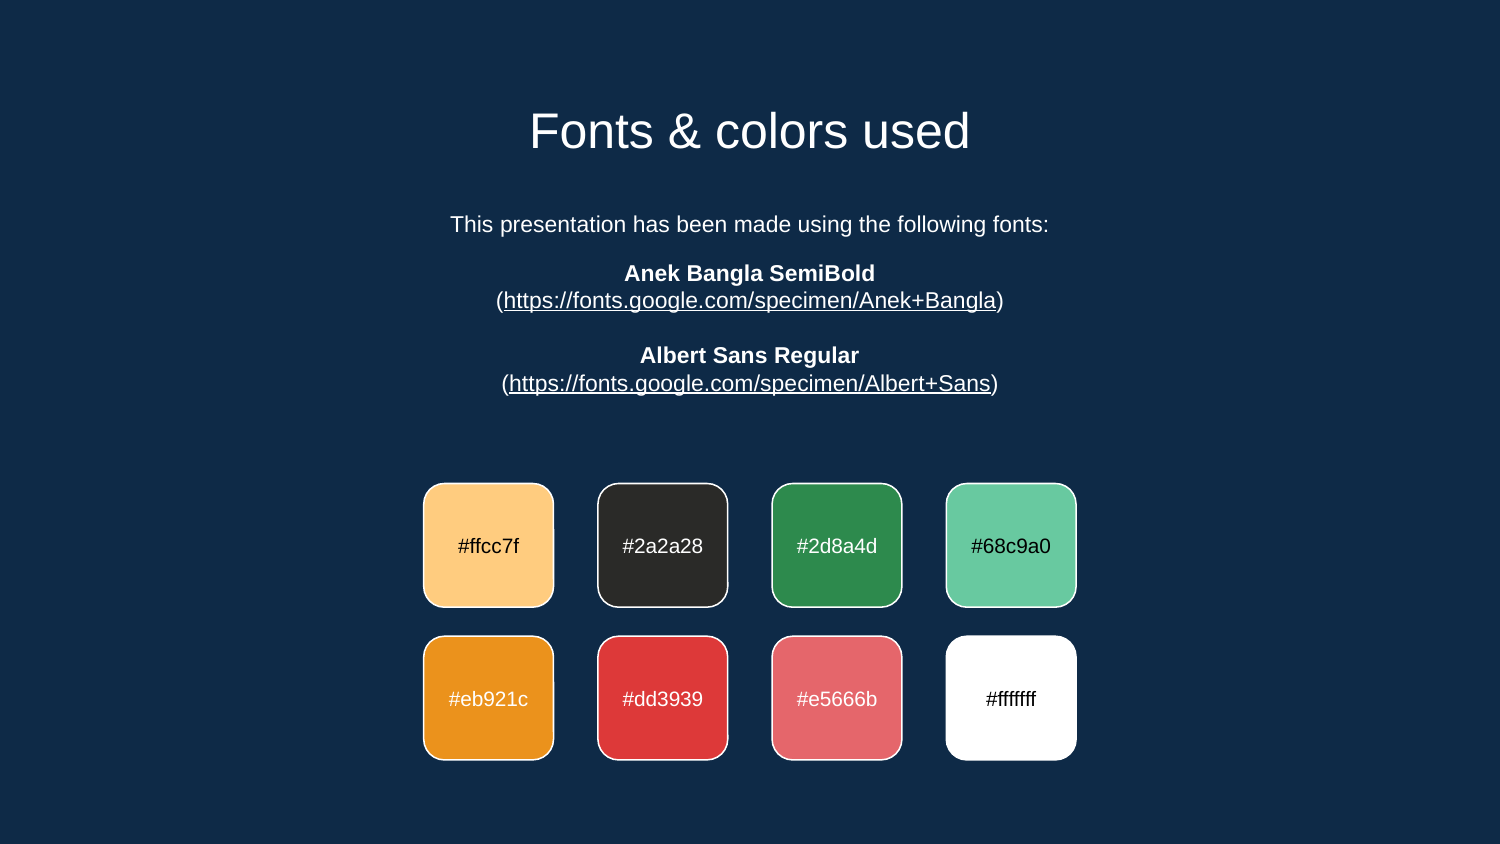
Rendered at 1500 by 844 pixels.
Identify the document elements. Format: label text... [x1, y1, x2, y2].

title Fonts & colors used [118, 83, 1382, 163]
text_box [597, 636, 728, 661]
text_box This presentation has been made using the following fonts: Anek Bangla SemiBold (https://fonts.google.com/specimen/Anek+Bangla) Albert Sans Regular (https://fonts.google.com/specimen/Albert+Sans) [118, 194, 1382, 436]
text_box [946, 636, 1077, 661]
text_box [772, 735, 902, 760]
text_box #2a2a28 [597, 509, 728, 582]
text_box [423, 636, 554, 661]
text_box [772, 636, 902, 661]
text_box #68c9a0 [946, 509, 1077, 582]
text_box [946, 483, 1077, 509]
text_box [423, 735, 554, 760]
text_box #dd3939 [597, 661, 728, 735]
text_box #e5666b [772, 661, 902, 735]
text_box [423, 582, 554, 608]
text_box #eb921c [423, 661, 554, 735]
text_box #fffffff [946, 661, 1077, 735]
text_box #2d8a4d [772, 509, 902, 582]
text_box [946, 735, 1077, 760]
text_box [772, 582, 902, 608]
text_box [597, 735, 728, 760]
text_box [423, 483, 554, 509]
text_box #ffcc7f [423, 509, 554, 582]
text_box [597, 483, 728, 509]
text_box [772, 483, 902, 509]
text_box [946, 582, 1077, 608]
text_box [597, 582, 728, 608]
